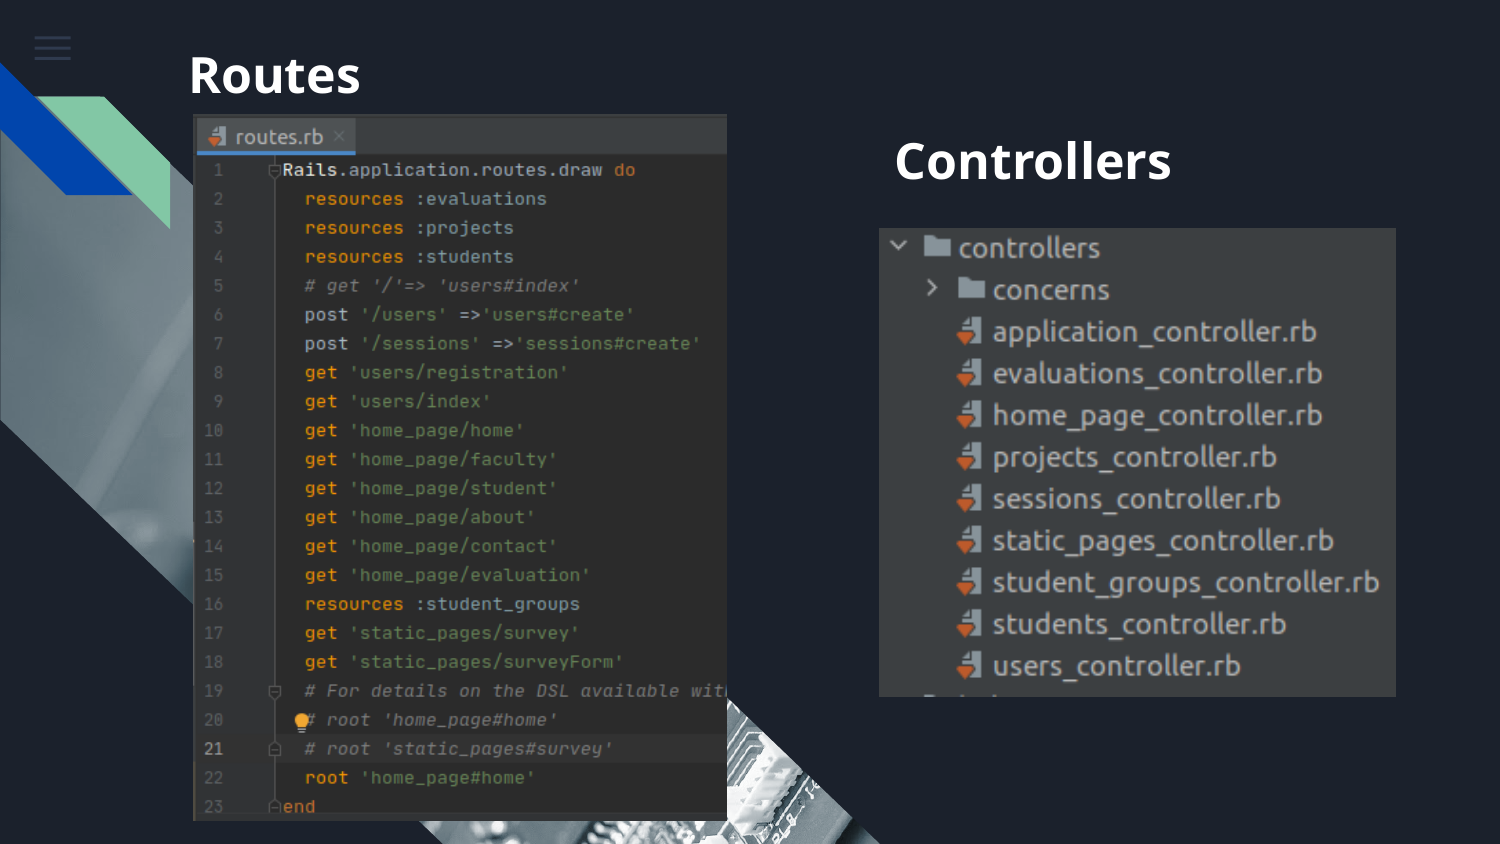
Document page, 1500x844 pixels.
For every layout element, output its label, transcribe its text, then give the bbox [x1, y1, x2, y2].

picture [879, 228, 1396, 698]
title Routes [173, 28, 556, 142]
picture [0, 97, 880, 844]
text_box Controllers [879, 114, 1287, 187]
